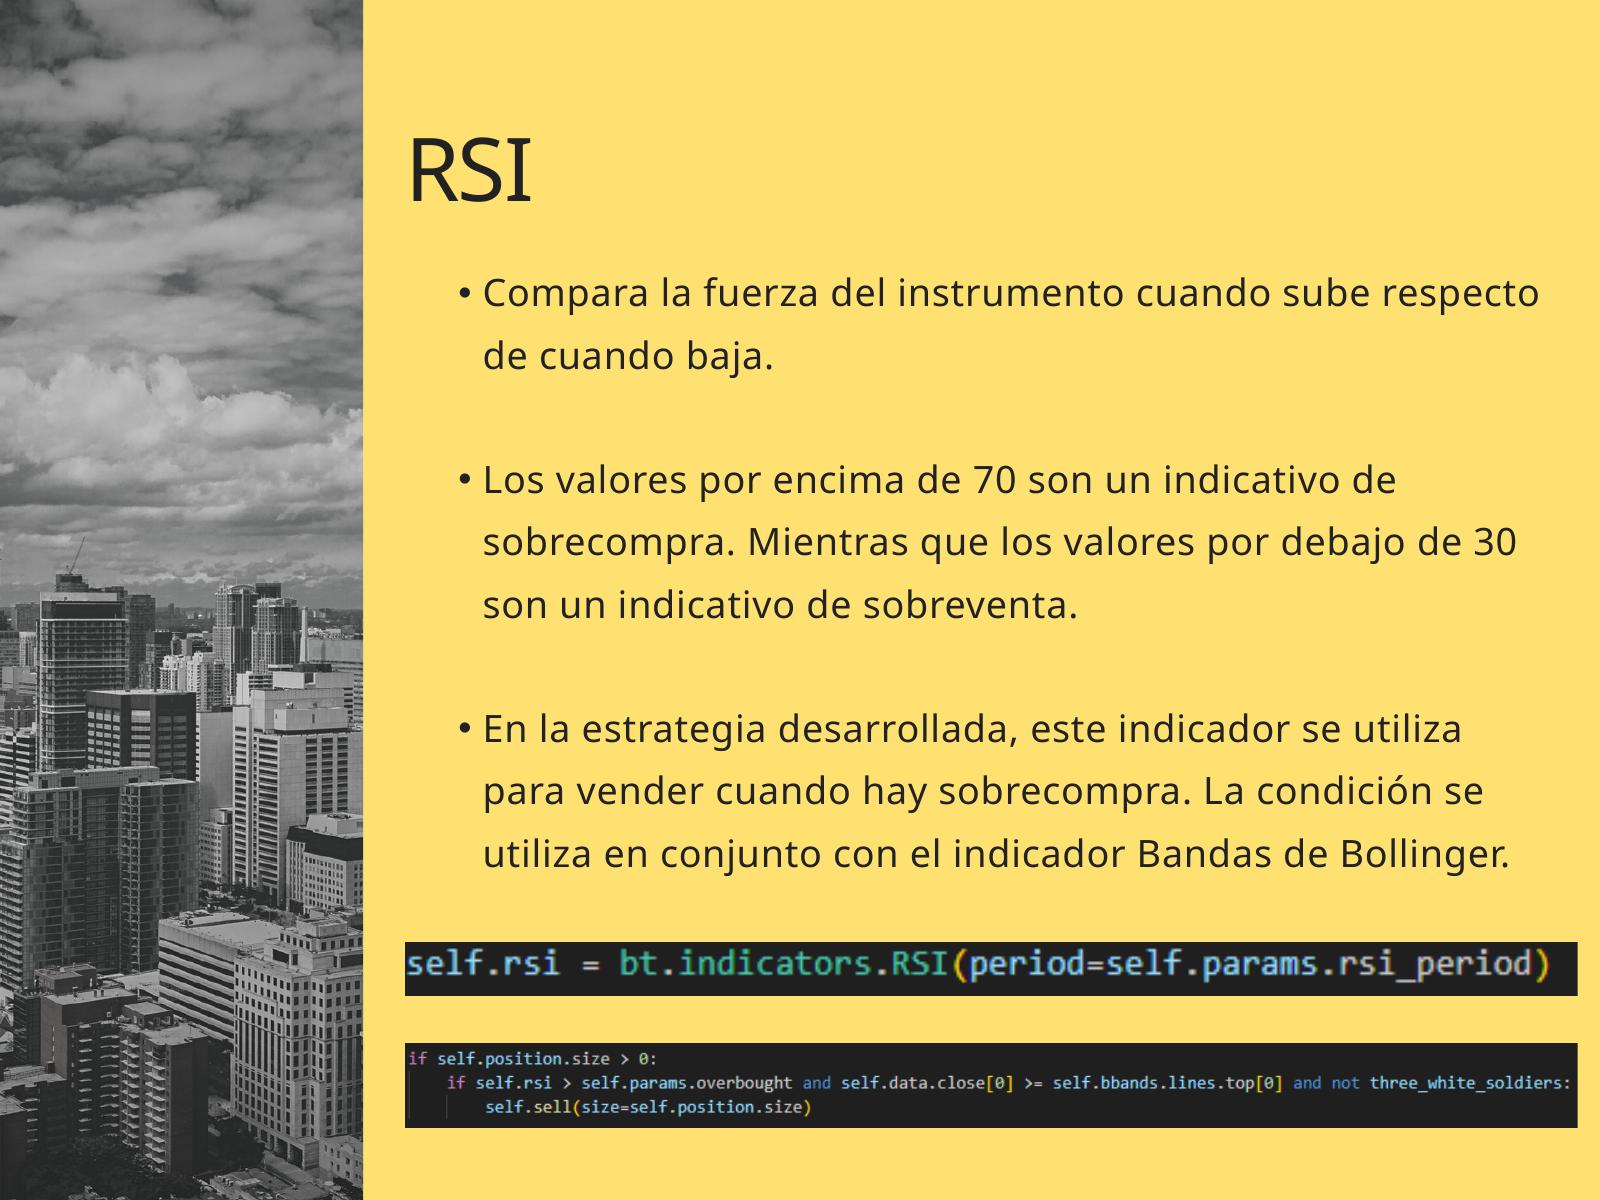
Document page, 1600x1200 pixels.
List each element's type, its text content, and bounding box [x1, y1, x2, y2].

text_box [405, 942, 1578, 996]
text_box Compara la fuerza del instrumento cuando sube respecto de cuando baja. Los valores por encima de 70 son un indicativo de sobrecompra. Mientras que los valores por debajo de 30 son un indicativo de sobreventa. En la estrategia desarrollada, este indicador se utiliza para vender cuando hay sobrecompra. La condición se utiliza en conjunto con el indicador Bandas de Bollinger. [433, 252, 1556, 875]
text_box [0, 0, 364, 1200]
text_box RSI [405, 141, 1304, 220]
text_box [405, 1043, 1578, 1128]
